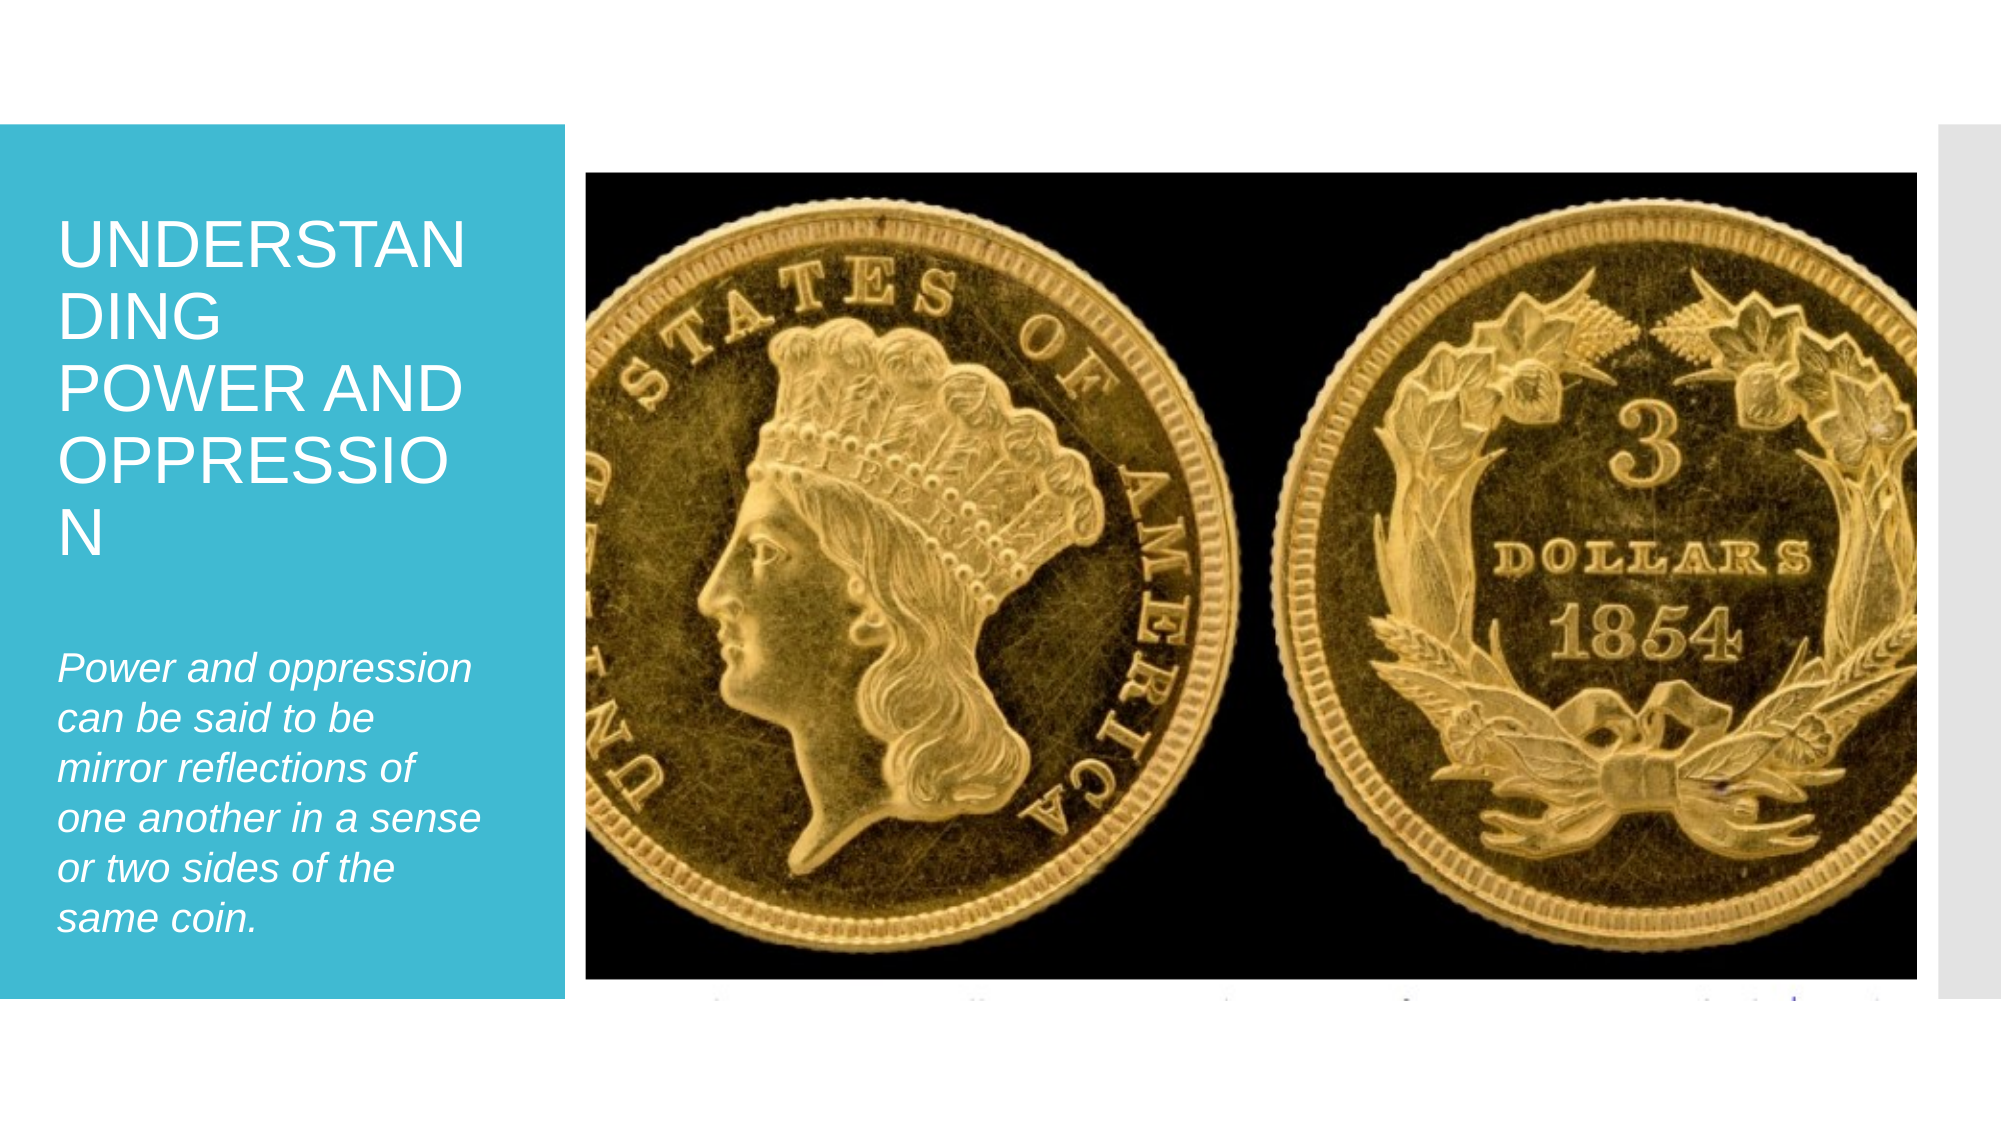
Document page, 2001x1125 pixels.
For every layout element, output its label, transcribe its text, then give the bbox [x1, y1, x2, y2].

list Power and oppression can be said to be mirror reflections of one another in a sense or two sides of the same coin. [41, 573, 507, 954]
picture [585, 125, 1918, 1001]
title UNDERSTANDING POWER AND OPPRESSION [41, 187, 507, 573]
